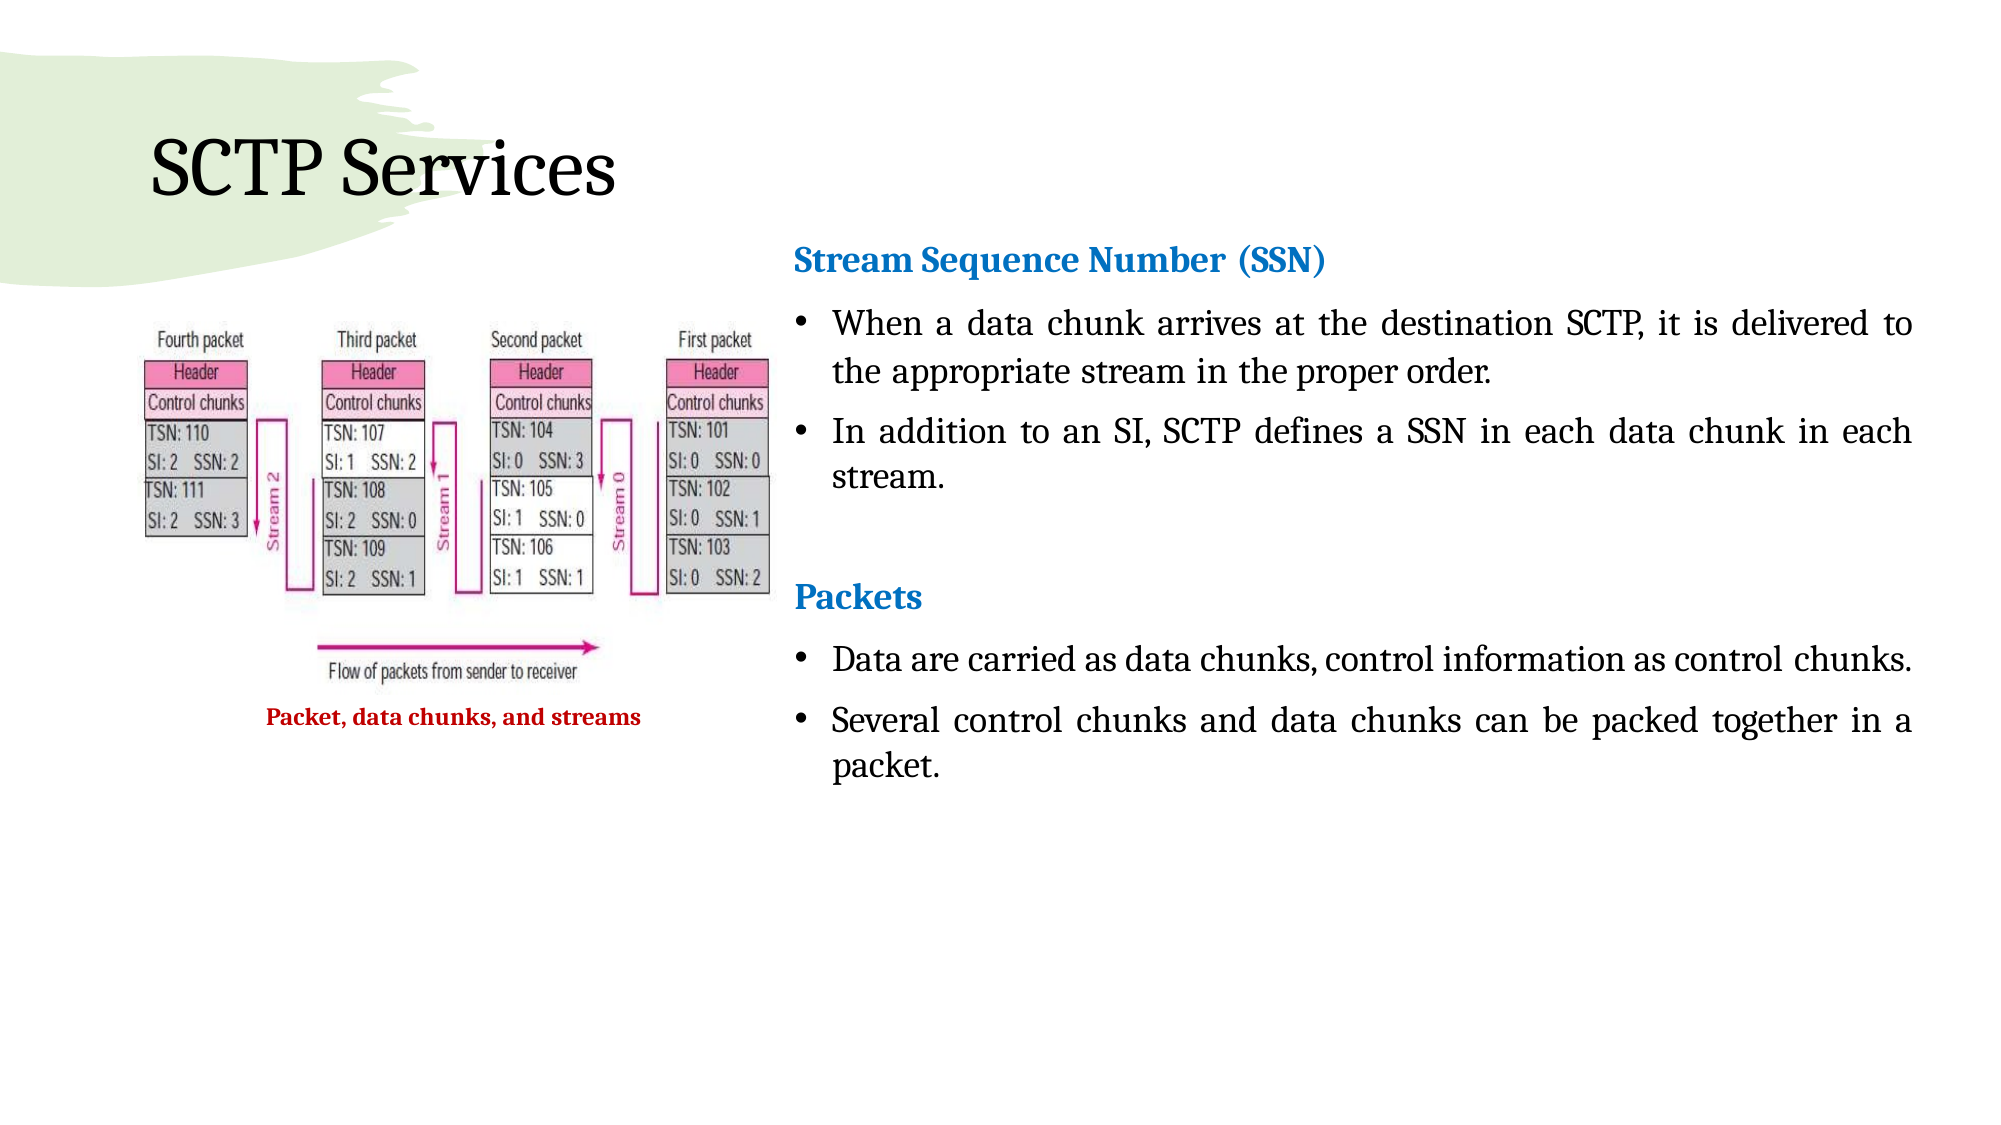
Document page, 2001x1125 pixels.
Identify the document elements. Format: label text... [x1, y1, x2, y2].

list Stream Sequence Number (SSN) When a data chunk arrives at the destination SCTP, it is delivered to the appropriate stream in the proper order. In addition to an SI, SCTP defines a SSN in each data chunk in each stream. Packets Data are carried as data chunks, control information as control chunks. Several control chunks and data chunks can be packed together in a packet. [777, 227, 1928, 1013]
text_box [137, 321, 778, 695]
title SCTP Services [137, 59, 1863, 278]
text_box Packet, data chunks, and streams [251, 693, 664, 738]
